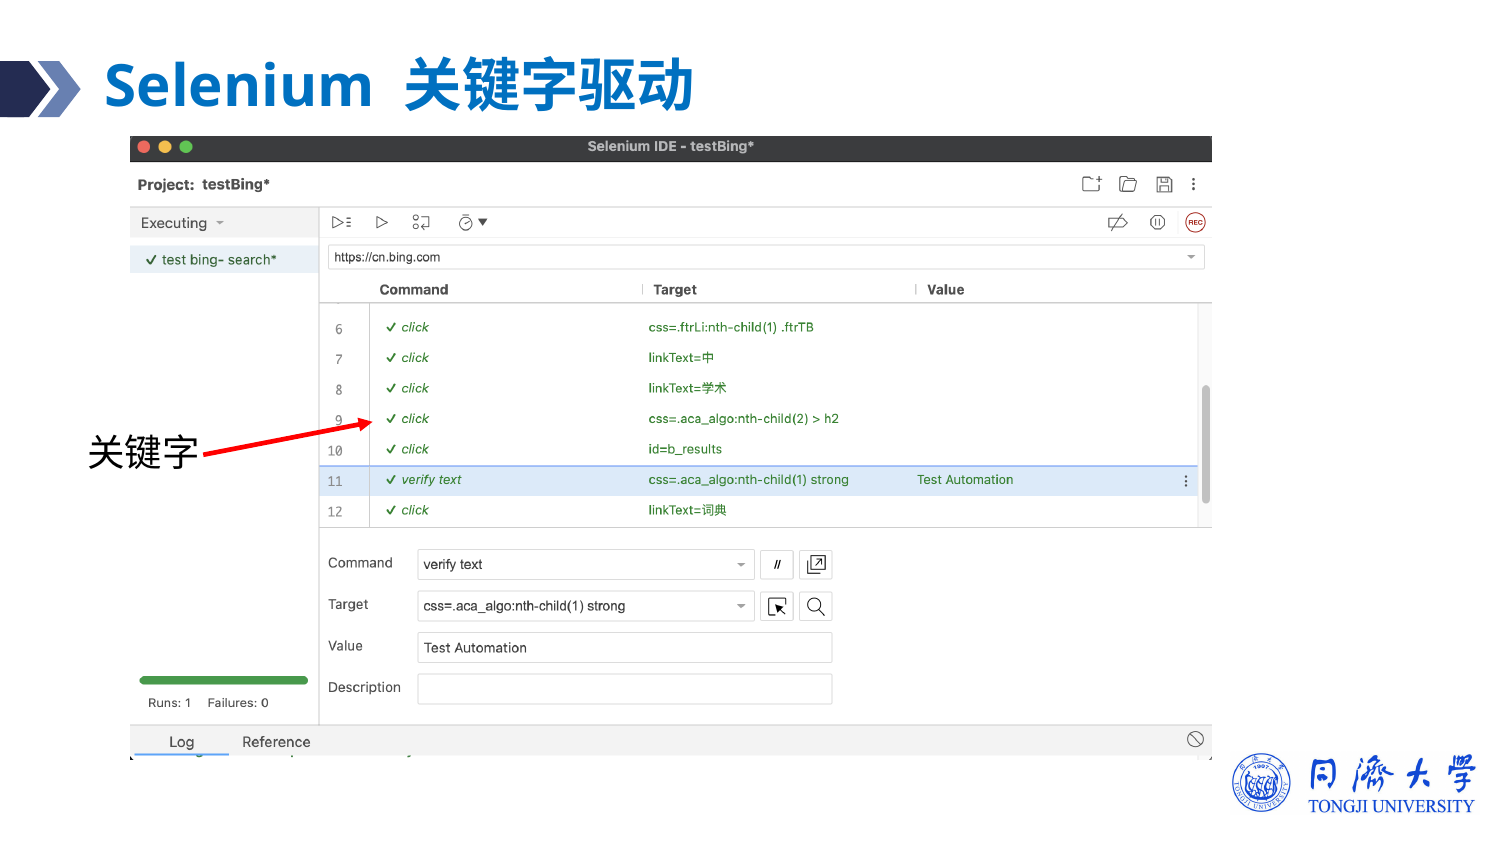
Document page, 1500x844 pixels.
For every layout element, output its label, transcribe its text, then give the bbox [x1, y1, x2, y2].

text_box 关键字 [72, 421, 130, 482]
title Selenium 关键字驱动 [89, 38, 1294, 137]
picture [130, 136, 1212, 760]
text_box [203, 421, 373, 455]
picture [1230, 751, 1480, 815]
